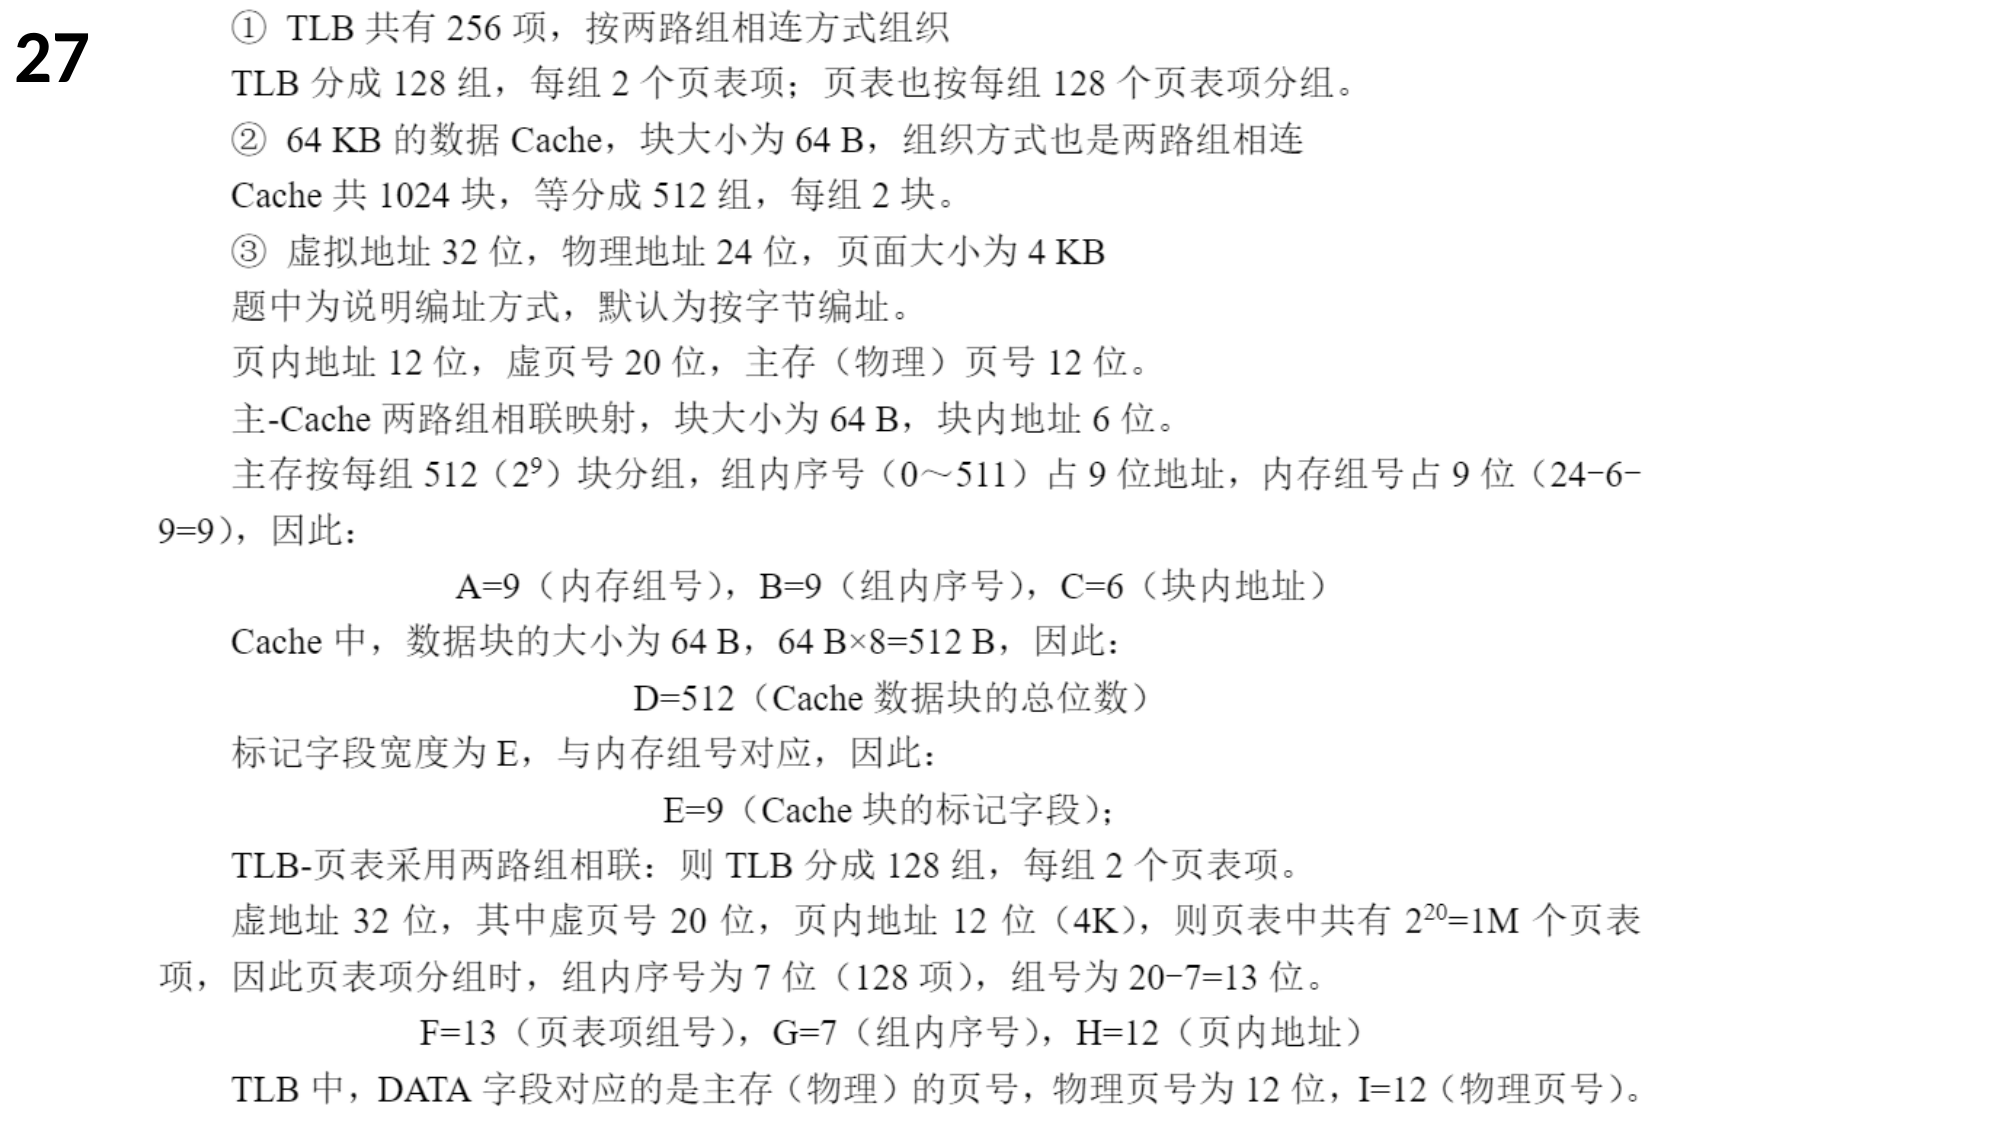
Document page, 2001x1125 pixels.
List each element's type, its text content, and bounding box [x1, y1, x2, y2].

text_box 27 [0, 0, 1928, 105]
picture [127, 4, 1667, 1125]
